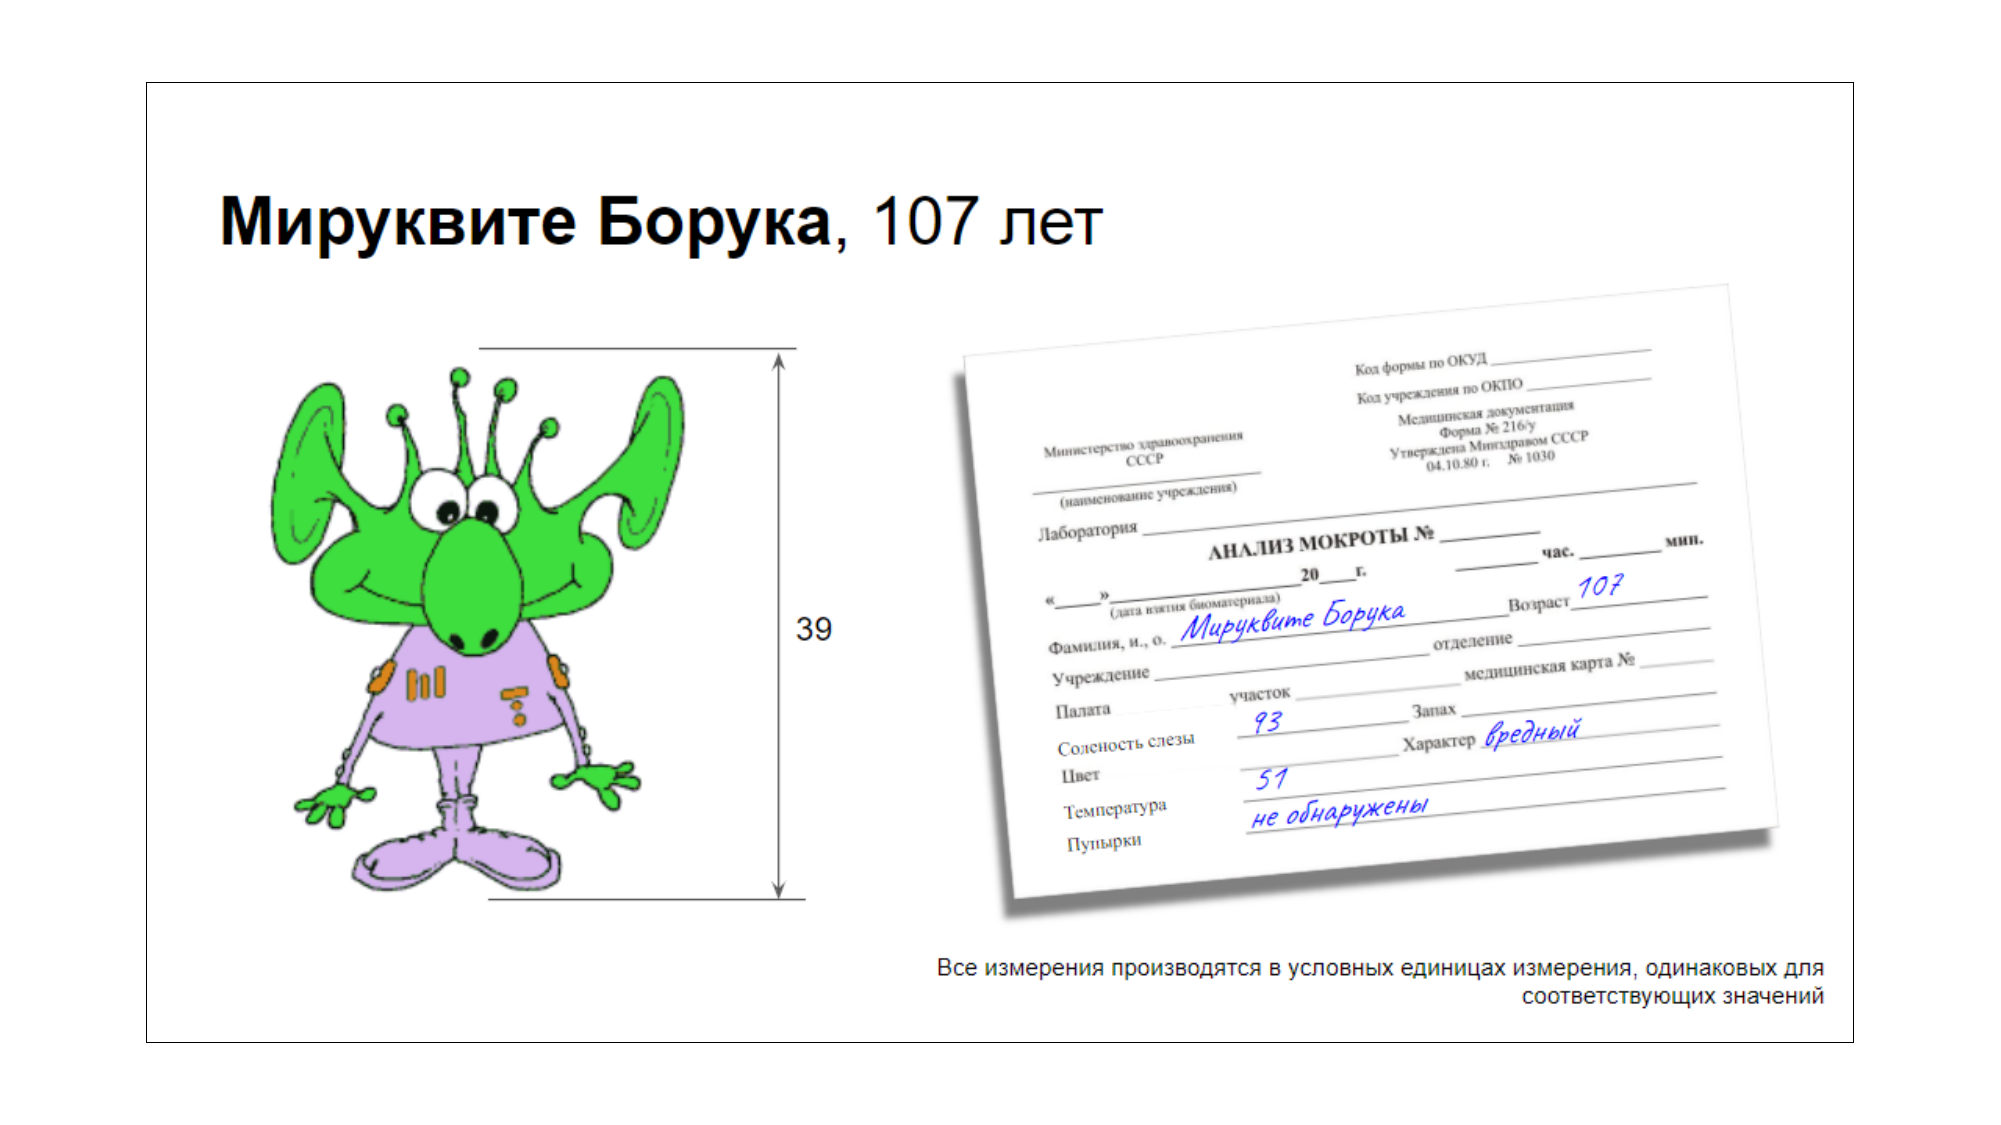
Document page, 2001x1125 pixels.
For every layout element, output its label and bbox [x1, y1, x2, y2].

picture [146, 82, 1854, 1043]
